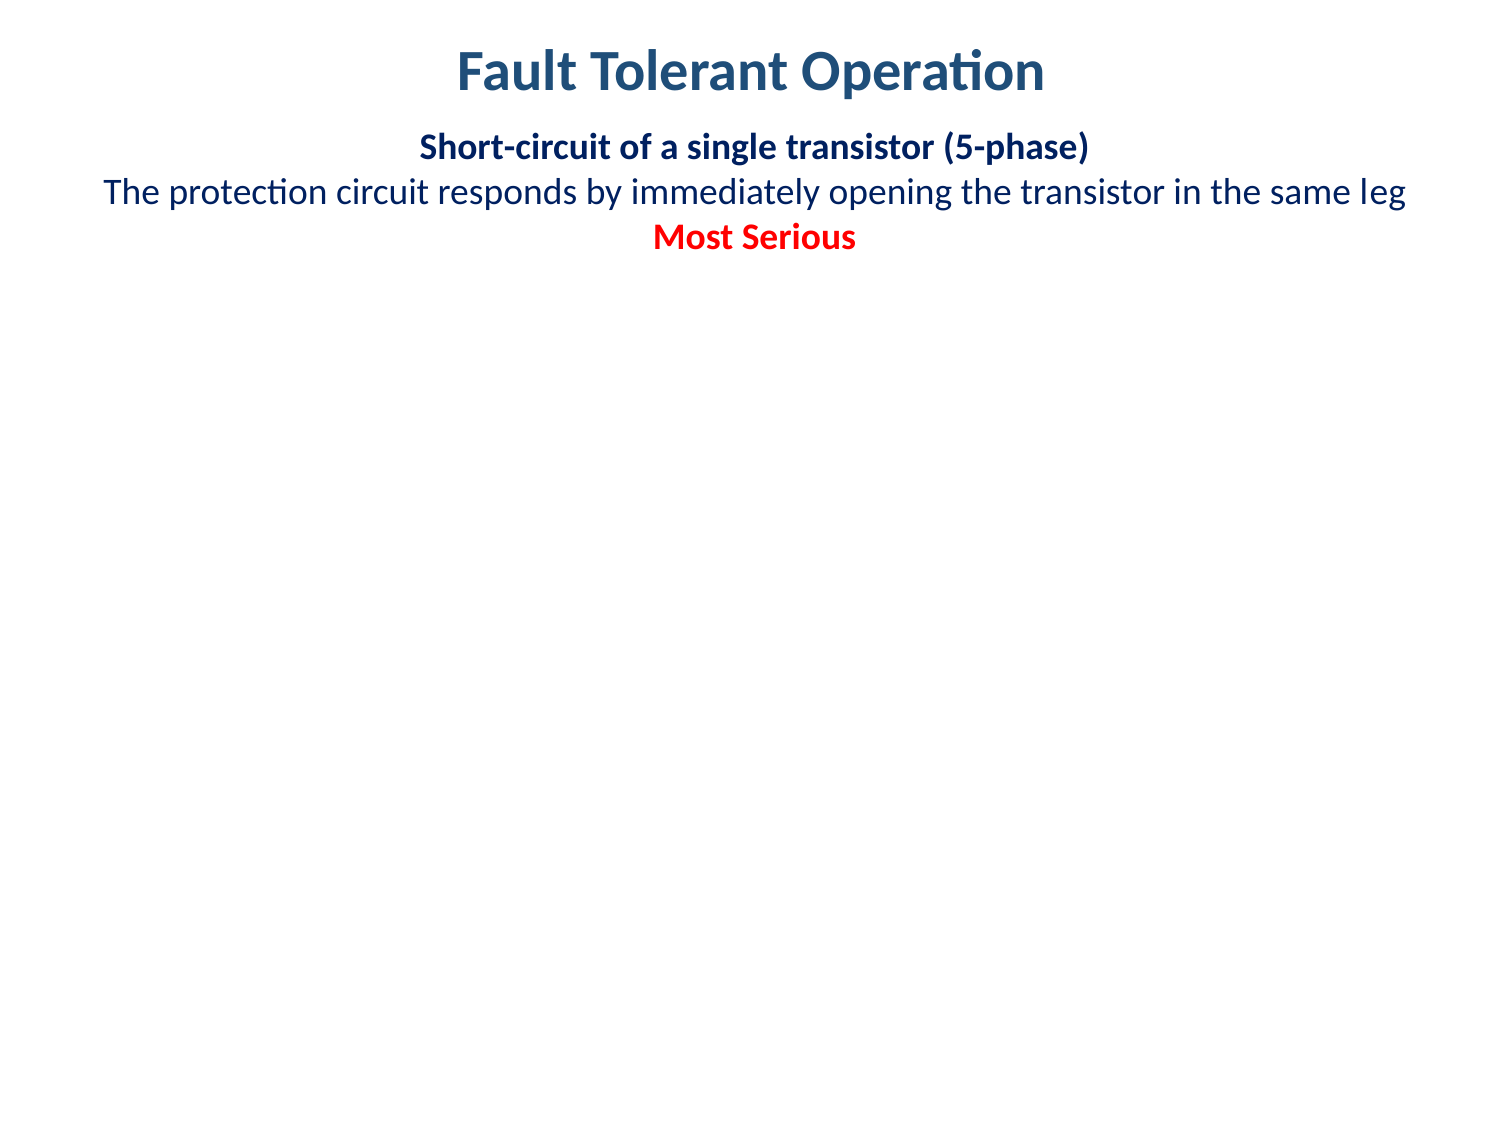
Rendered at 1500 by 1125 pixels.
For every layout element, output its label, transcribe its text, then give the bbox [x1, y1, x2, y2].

text_box Short-circuit of a single transistor (5-phase) The protection circuit responds by immediately opening the transistor in the same leg Most Serious [38, 115, 1471, 265]
text_box Fault Tolerant Operation [78, 24, 1425, 110]
